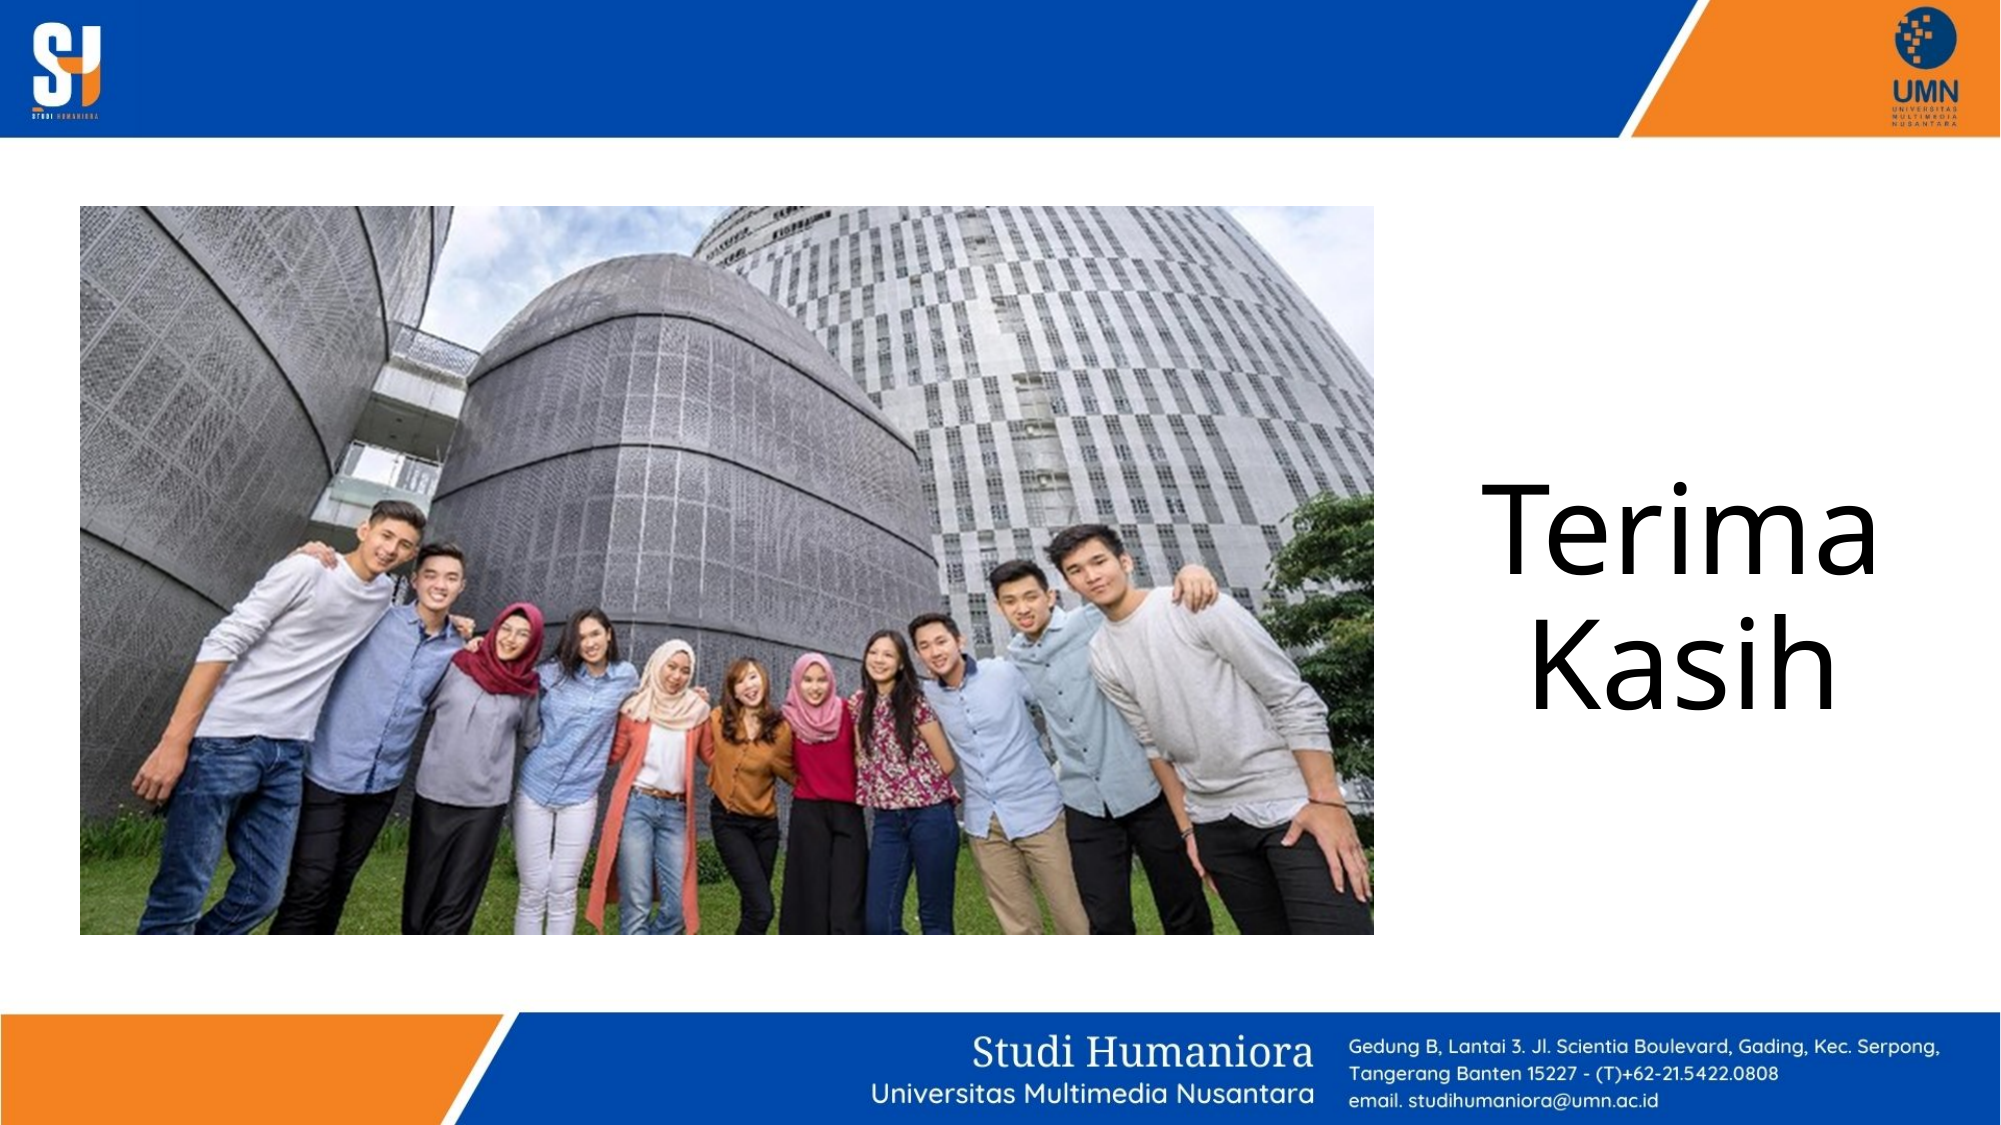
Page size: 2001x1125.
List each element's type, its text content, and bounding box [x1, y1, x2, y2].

picture [0, 0, 2001, 1125]
title Terima Kasih [1452, 352, 1914, 744]
